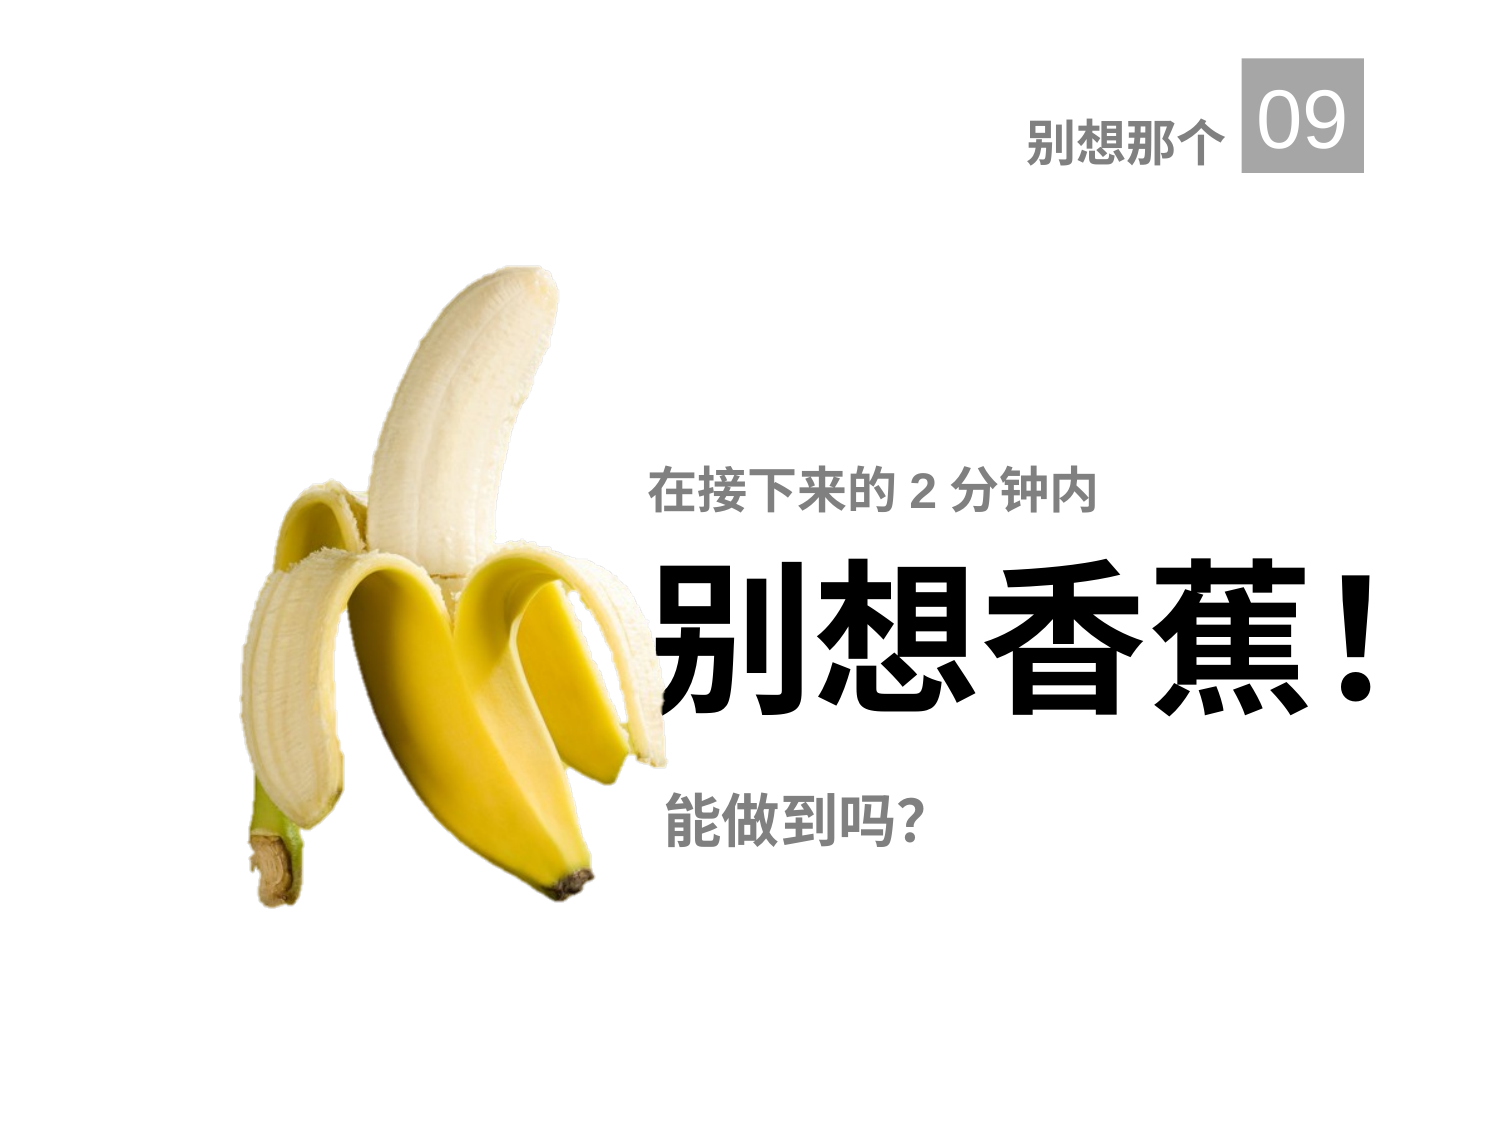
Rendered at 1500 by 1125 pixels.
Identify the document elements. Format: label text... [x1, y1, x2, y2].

text_box 别想香蕉！ [874, 526, 1496, 742]
picture [174, 225, 874, 938]
text_box 能做到吗？ [874, 776, 970, 862]
text_box 在接下来的2分钟内 [874, 450, 1114, 526]
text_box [376, 58, 1365, 180]
